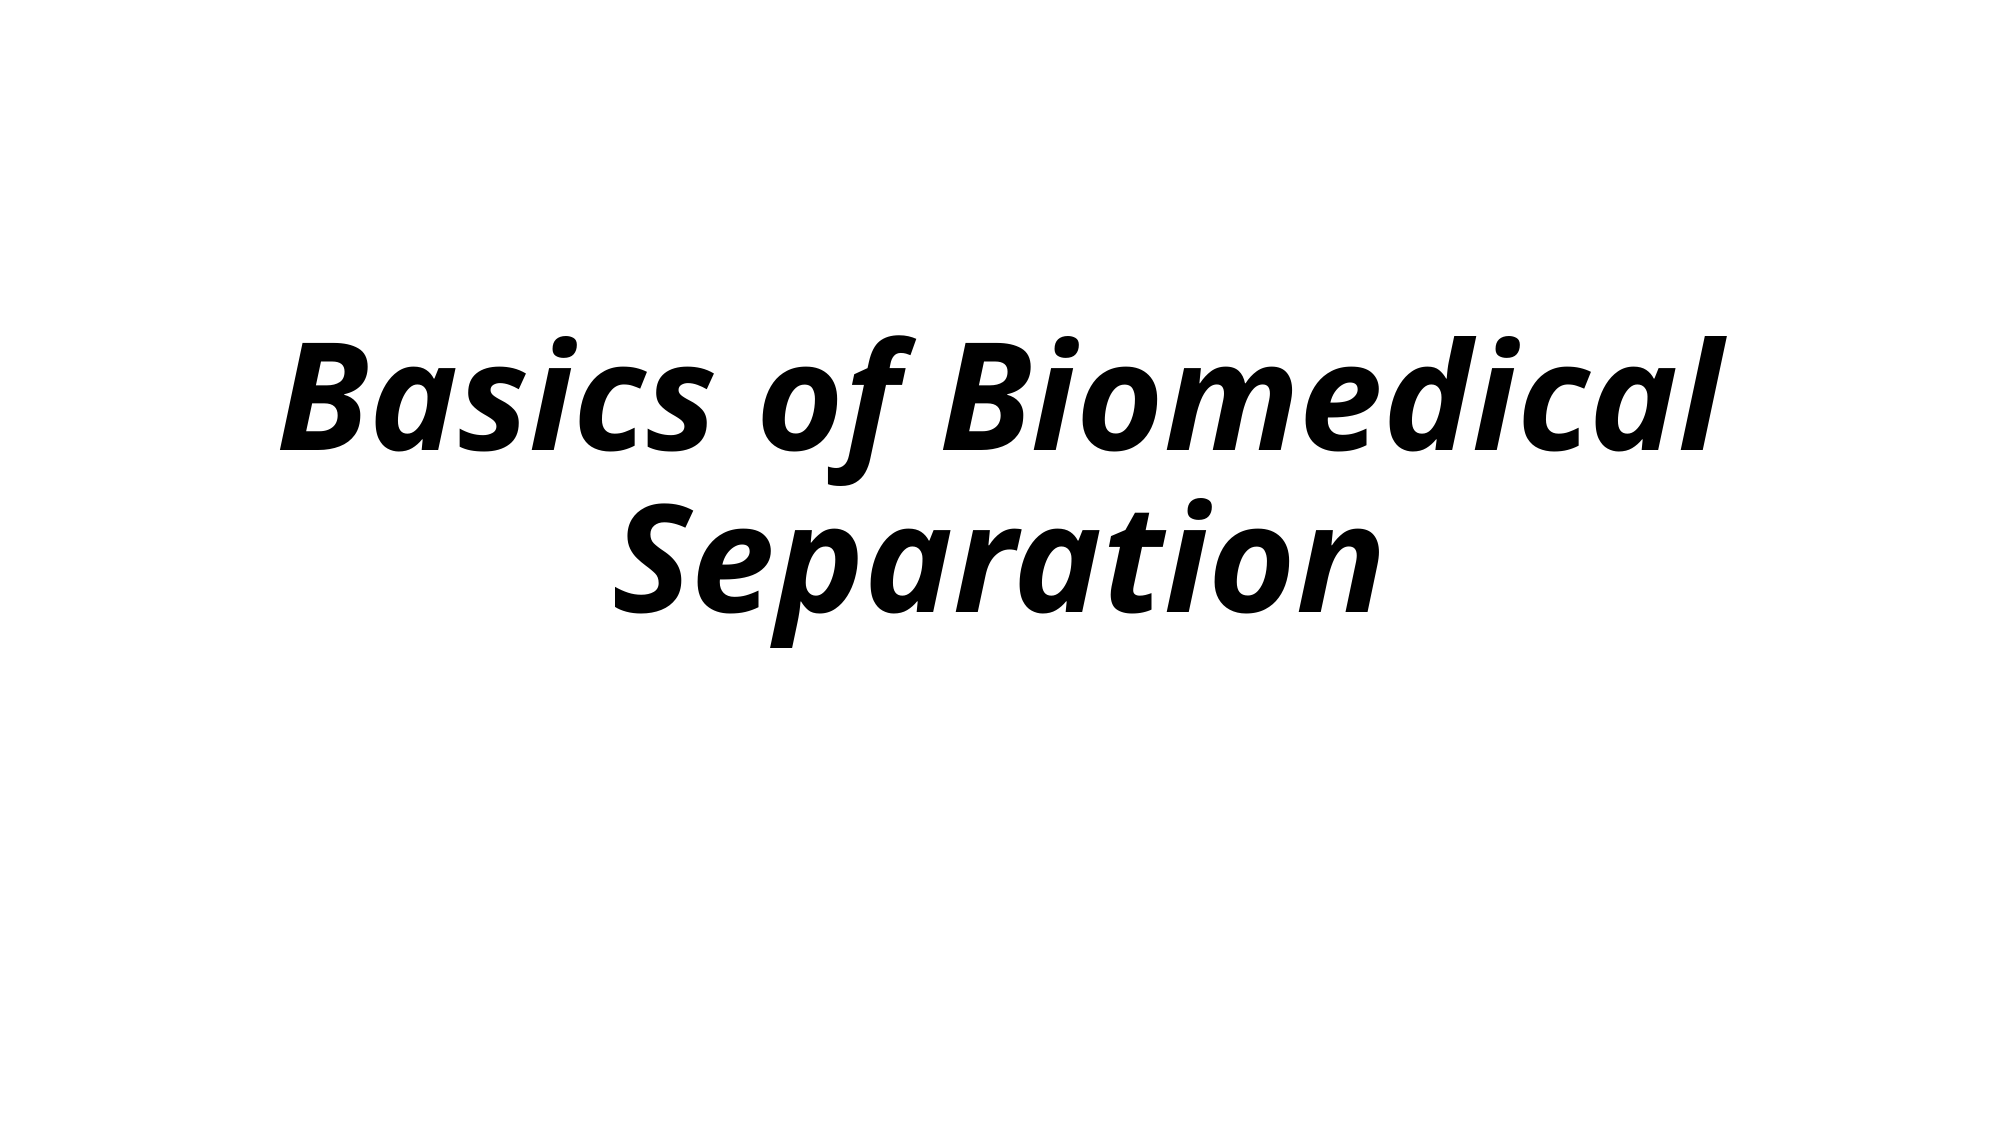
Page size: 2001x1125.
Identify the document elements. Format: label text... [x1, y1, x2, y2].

title Basics of Biomedical Separation [249, 184, 1750, 653]
